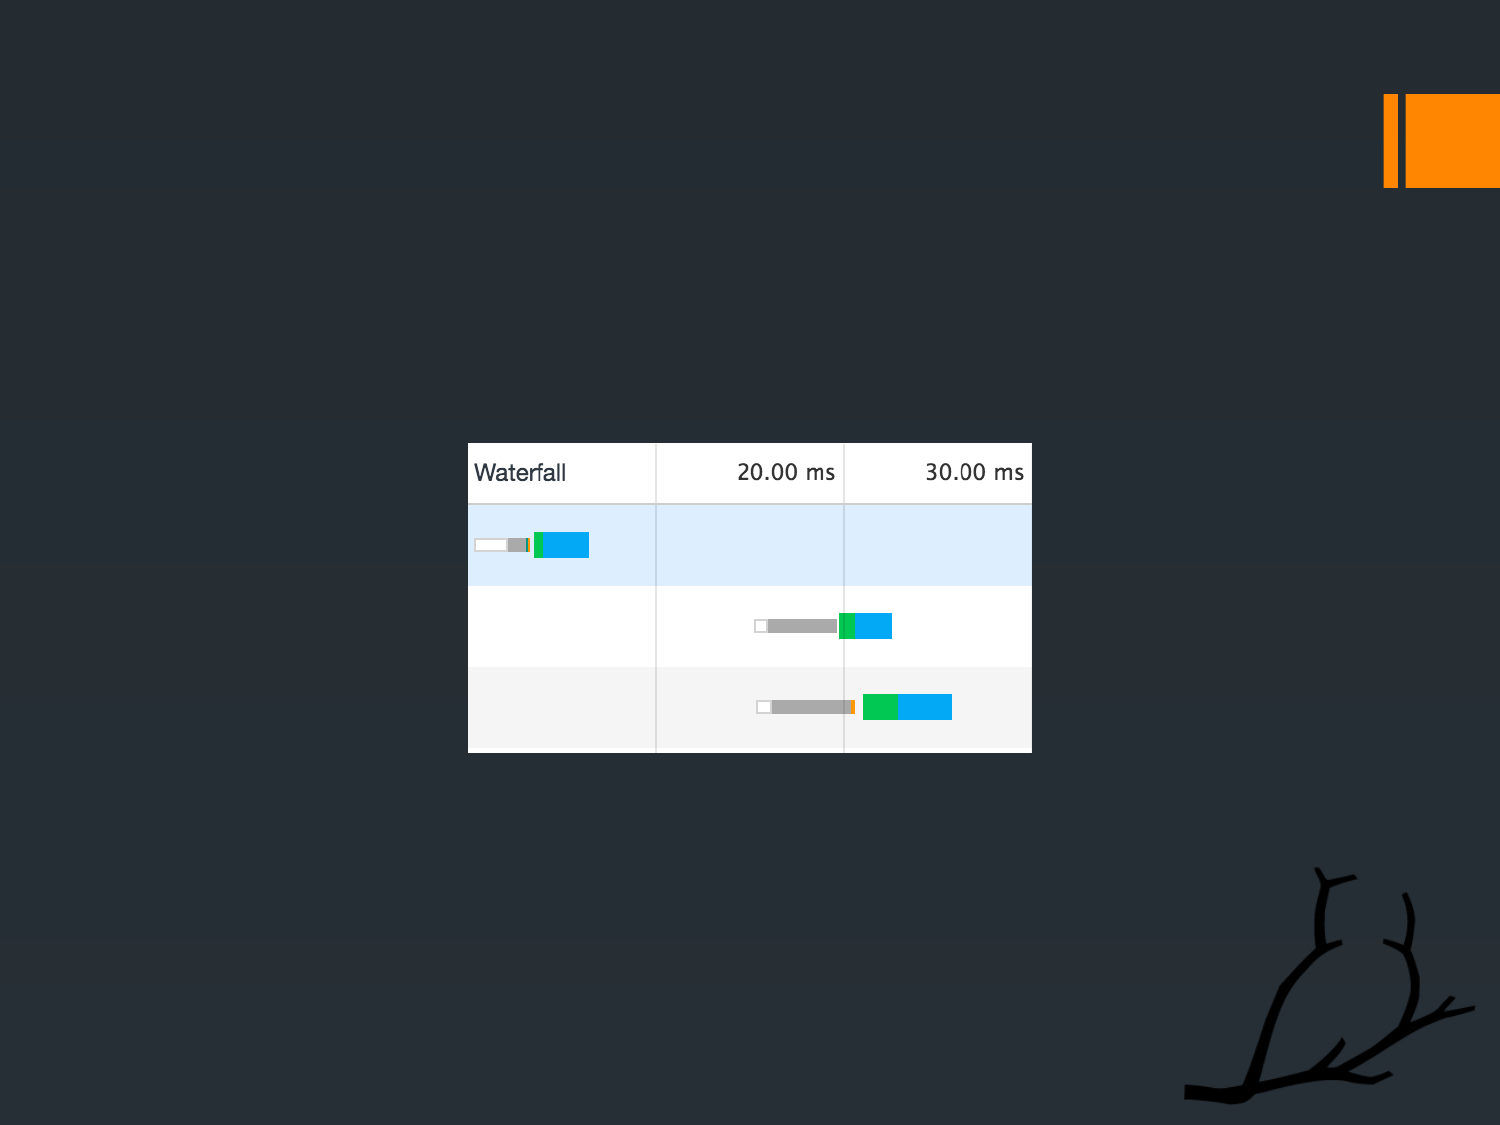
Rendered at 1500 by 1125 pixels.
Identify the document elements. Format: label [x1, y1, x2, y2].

picture [467, 443, 1032, 754]
picture [1157, 817, 1500, 1125]
